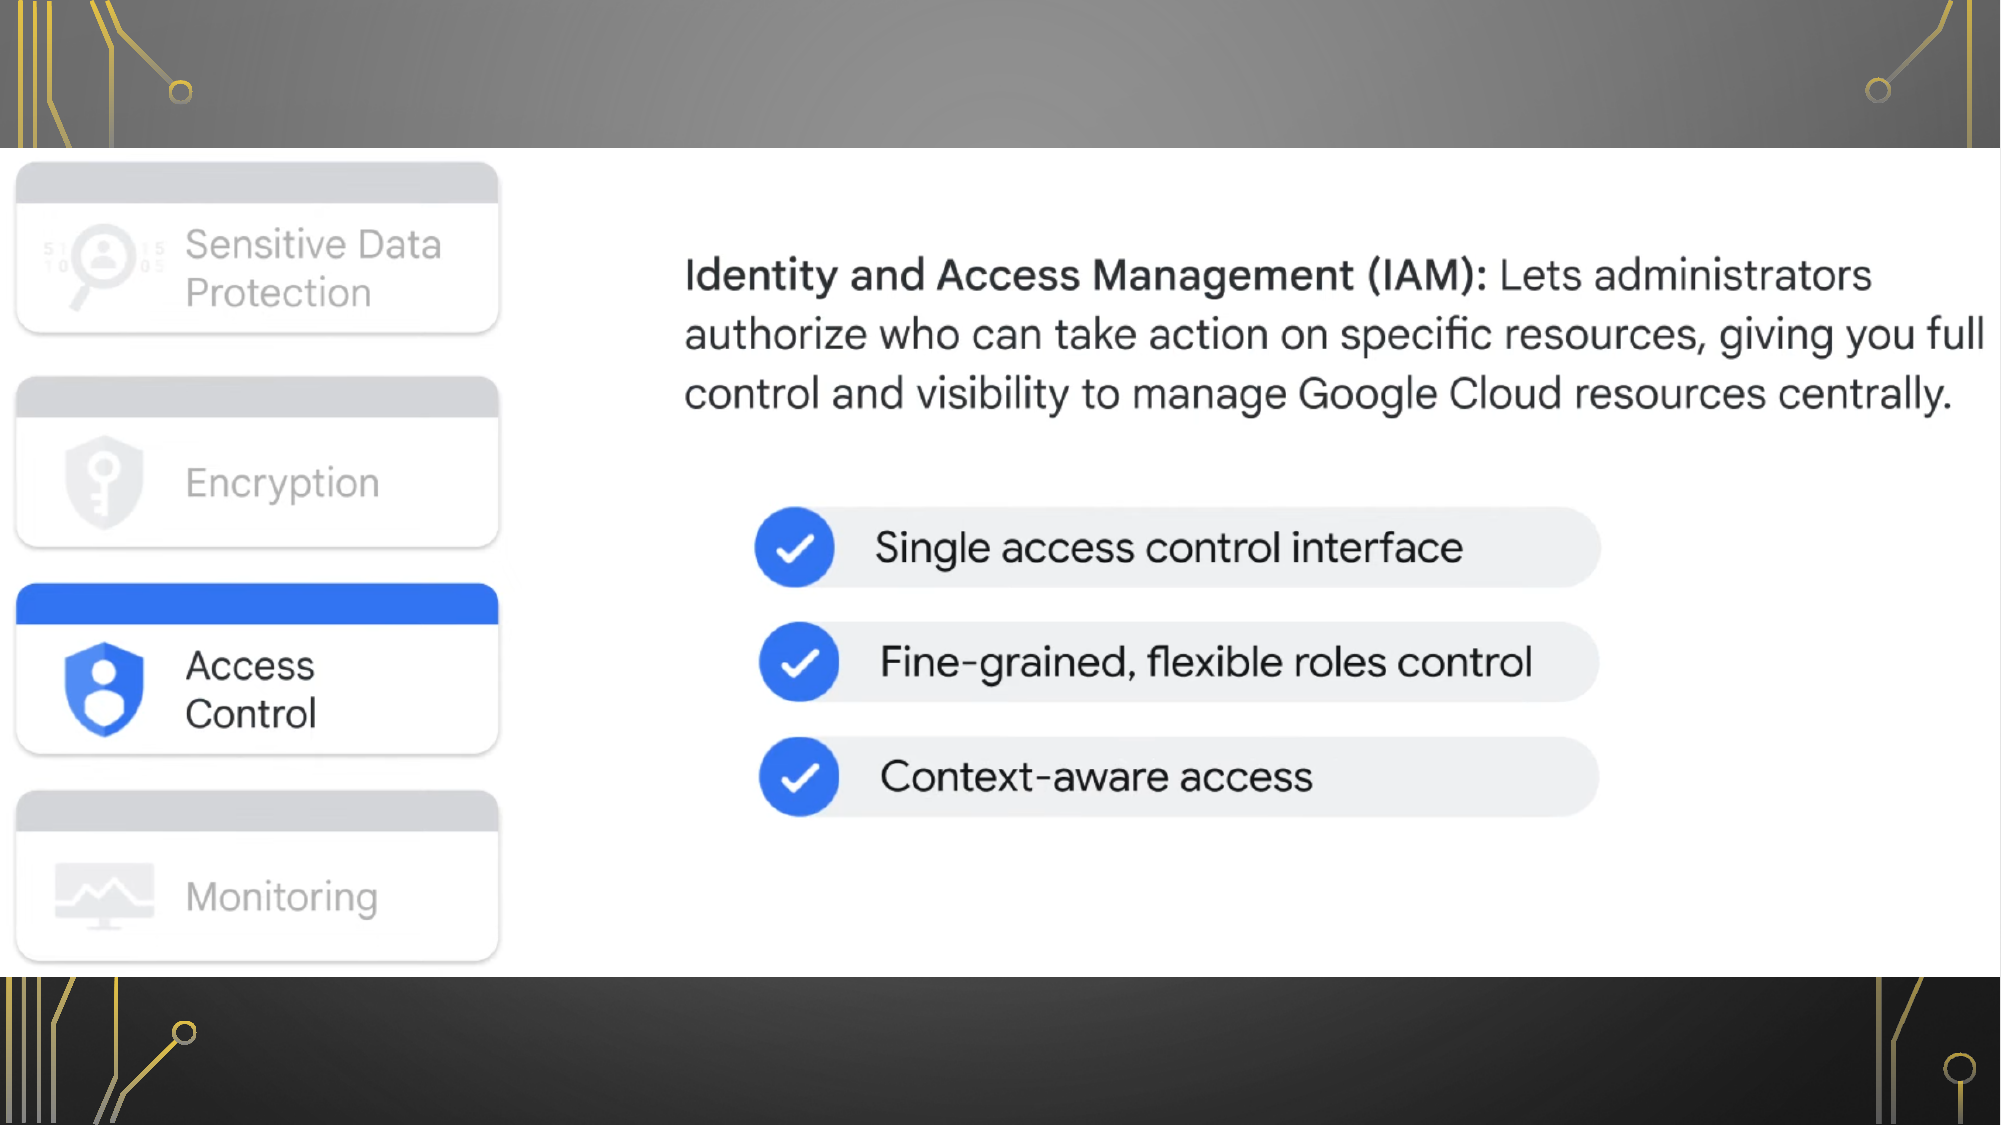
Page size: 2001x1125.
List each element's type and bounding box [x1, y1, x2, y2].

picture [0, 148, 2000, 977]
